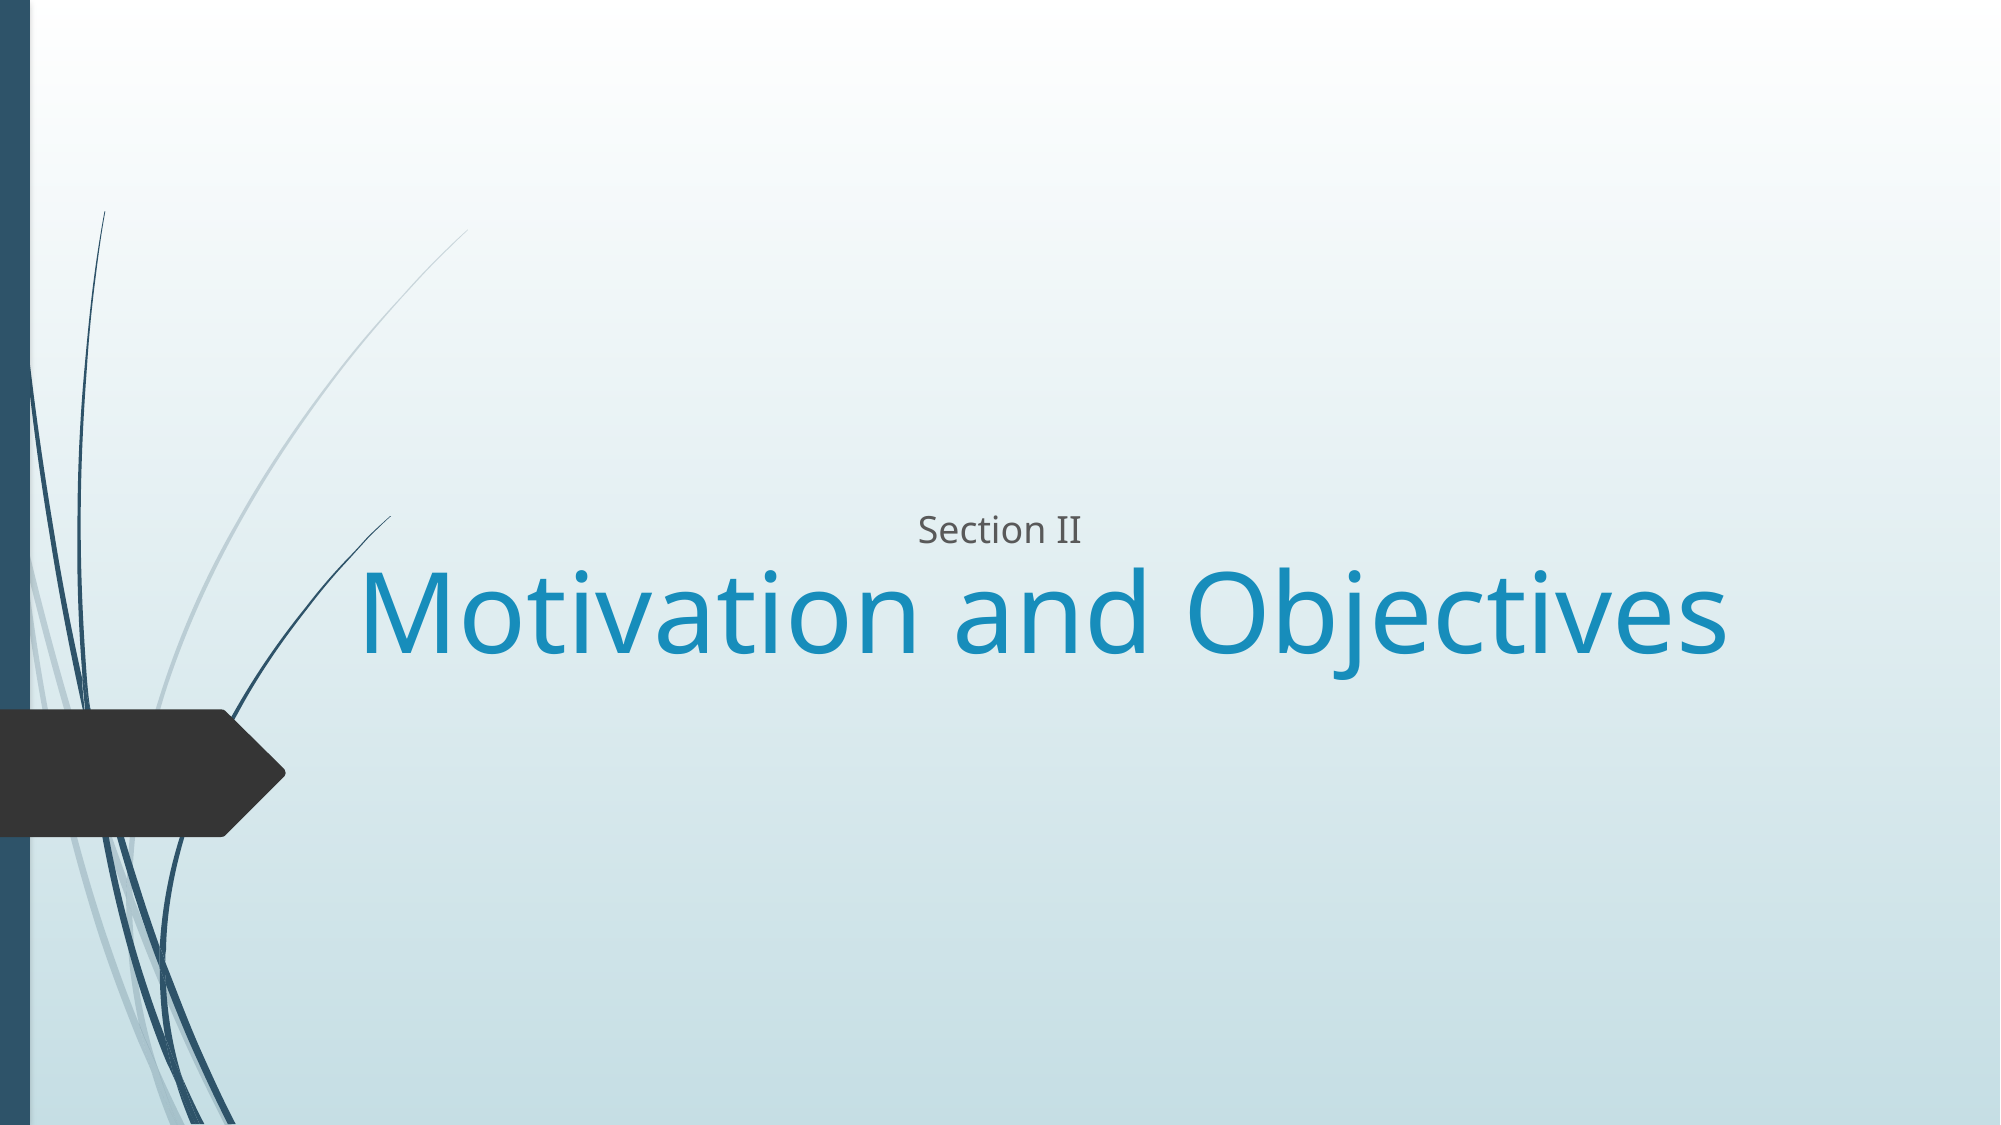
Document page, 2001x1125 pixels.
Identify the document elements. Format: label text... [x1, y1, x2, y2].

title Motivation and Objectives [341, 311, 1827, 684]
subtitle Section II [268, 498, 1732, 684]
